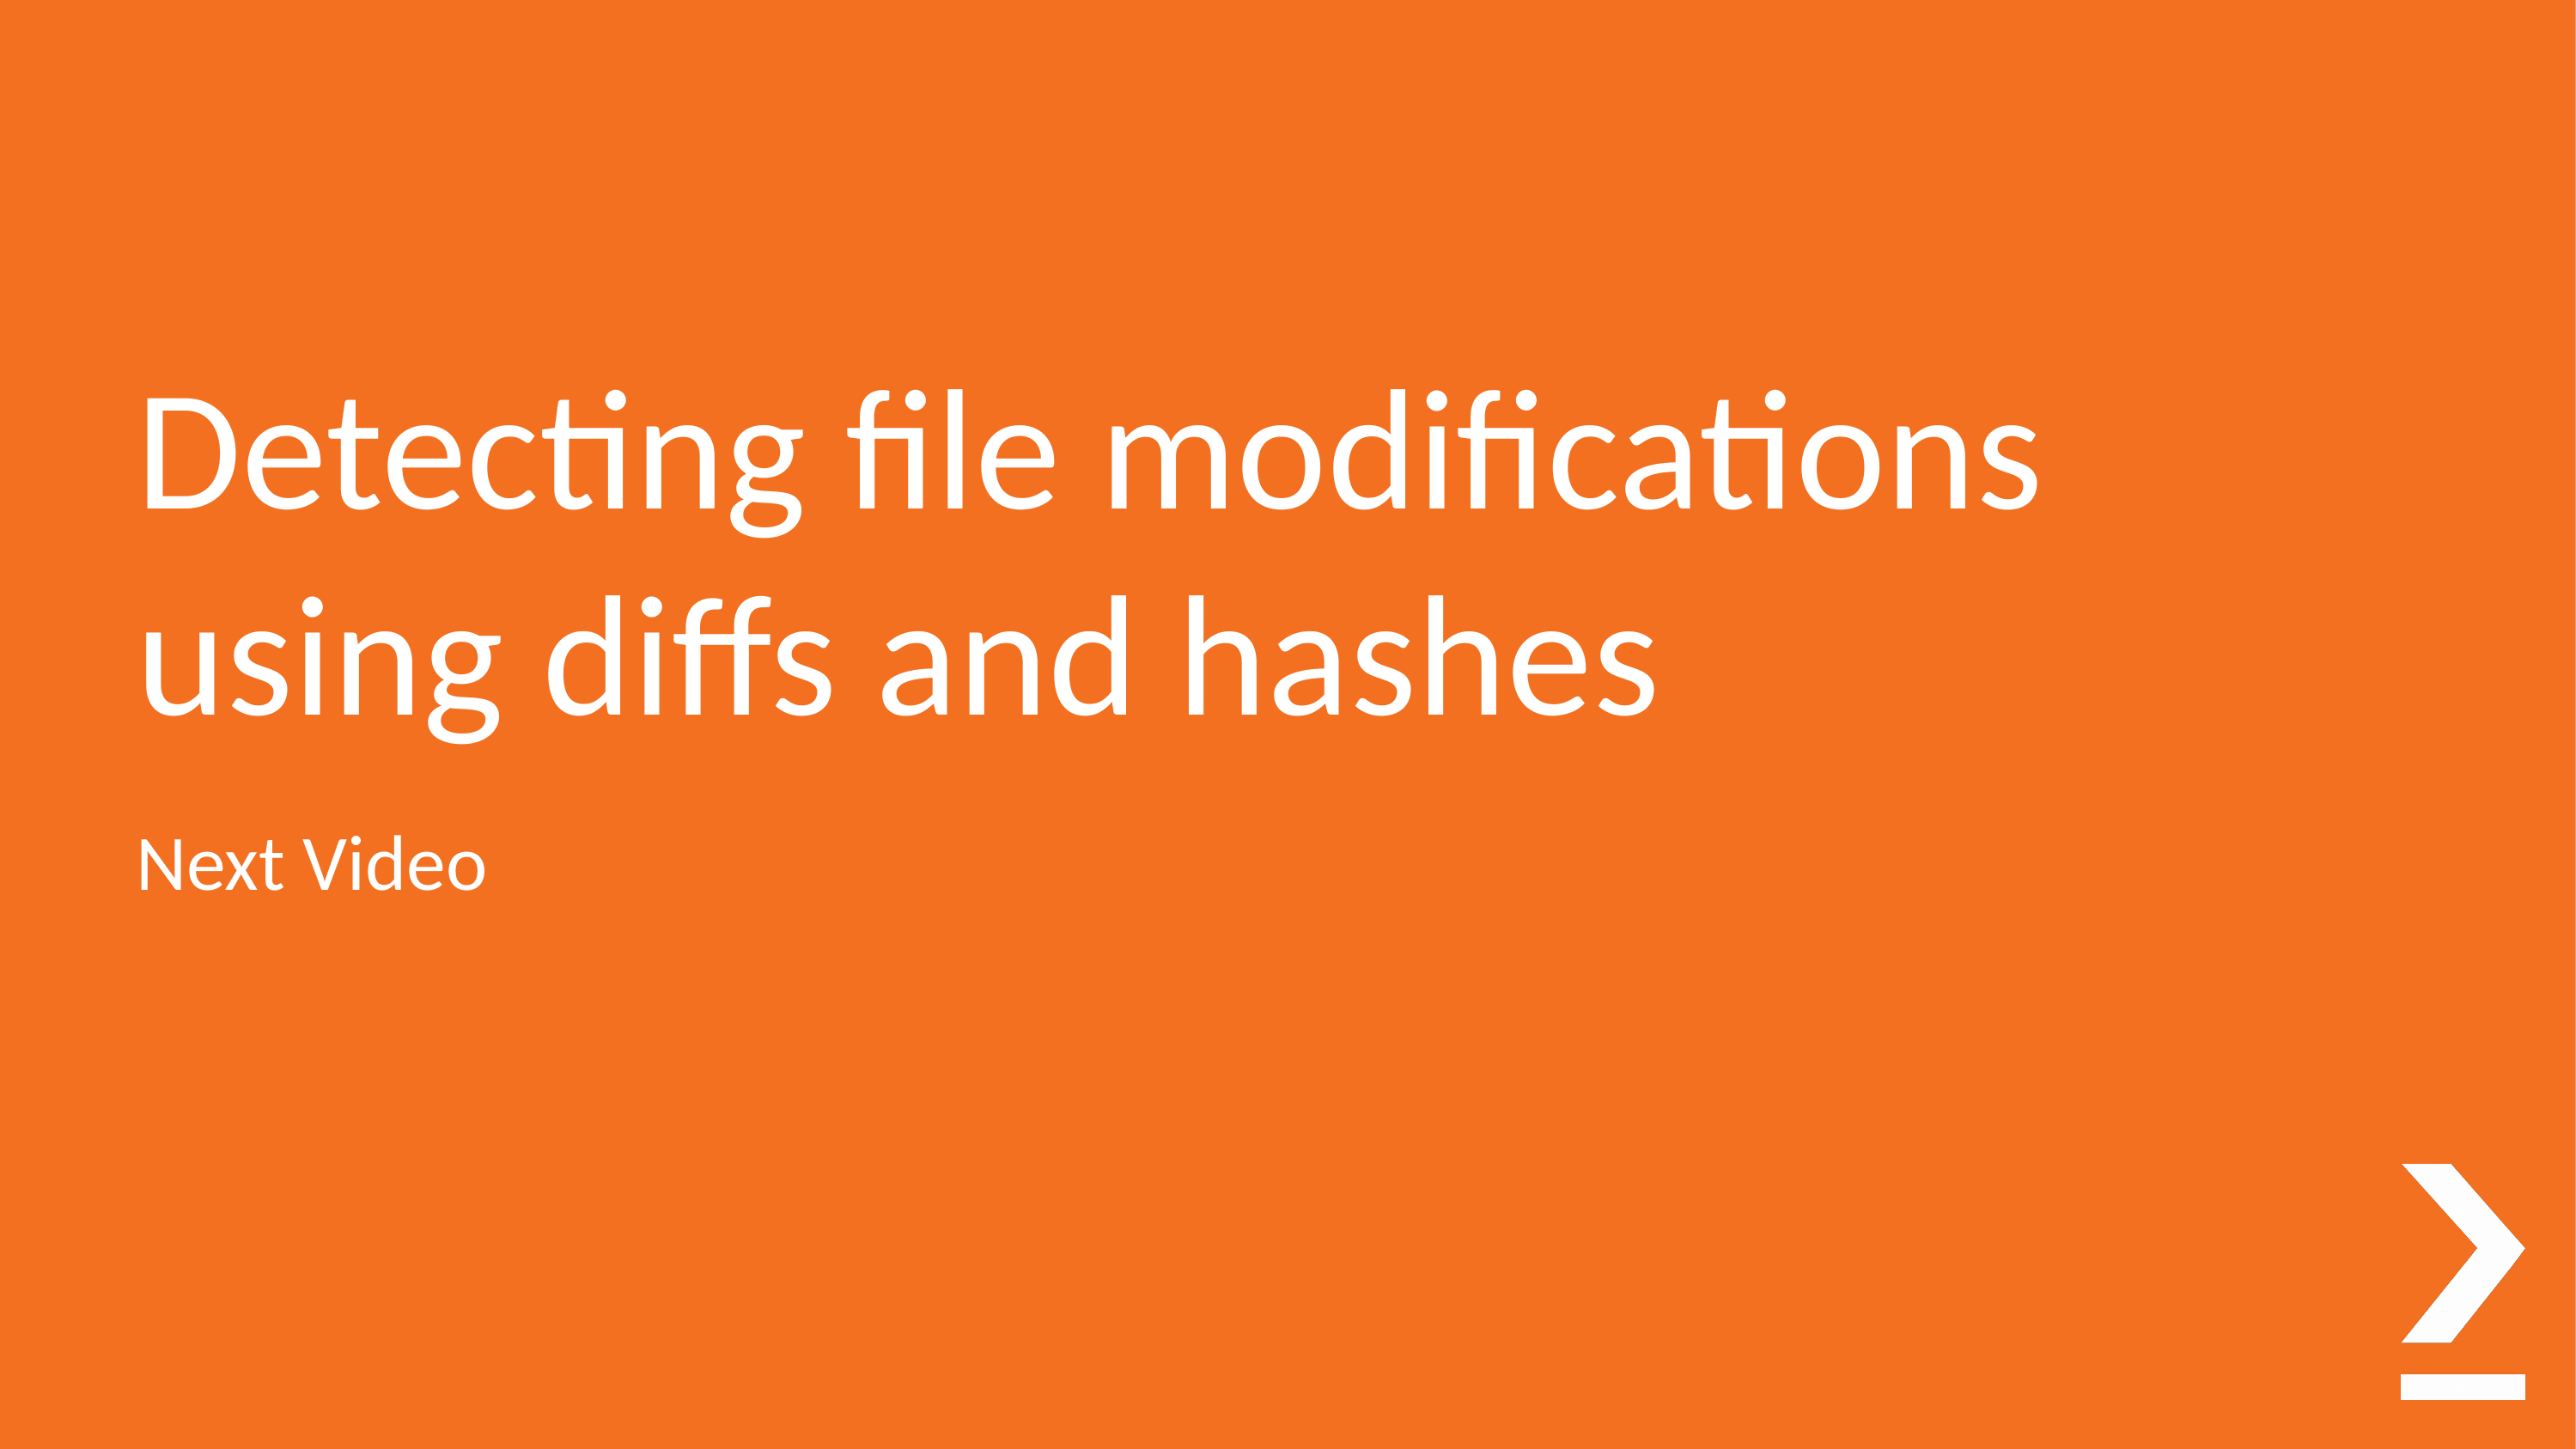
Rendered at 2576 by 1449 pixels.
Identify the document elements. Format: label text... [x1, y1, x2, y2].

picture [2401, 1164, 2525, 1400]
subtitle Next Video [110, 785, 2427, 908]
title Detecting file modifications using diffs and hashes [110, 512, 2294, 776]
